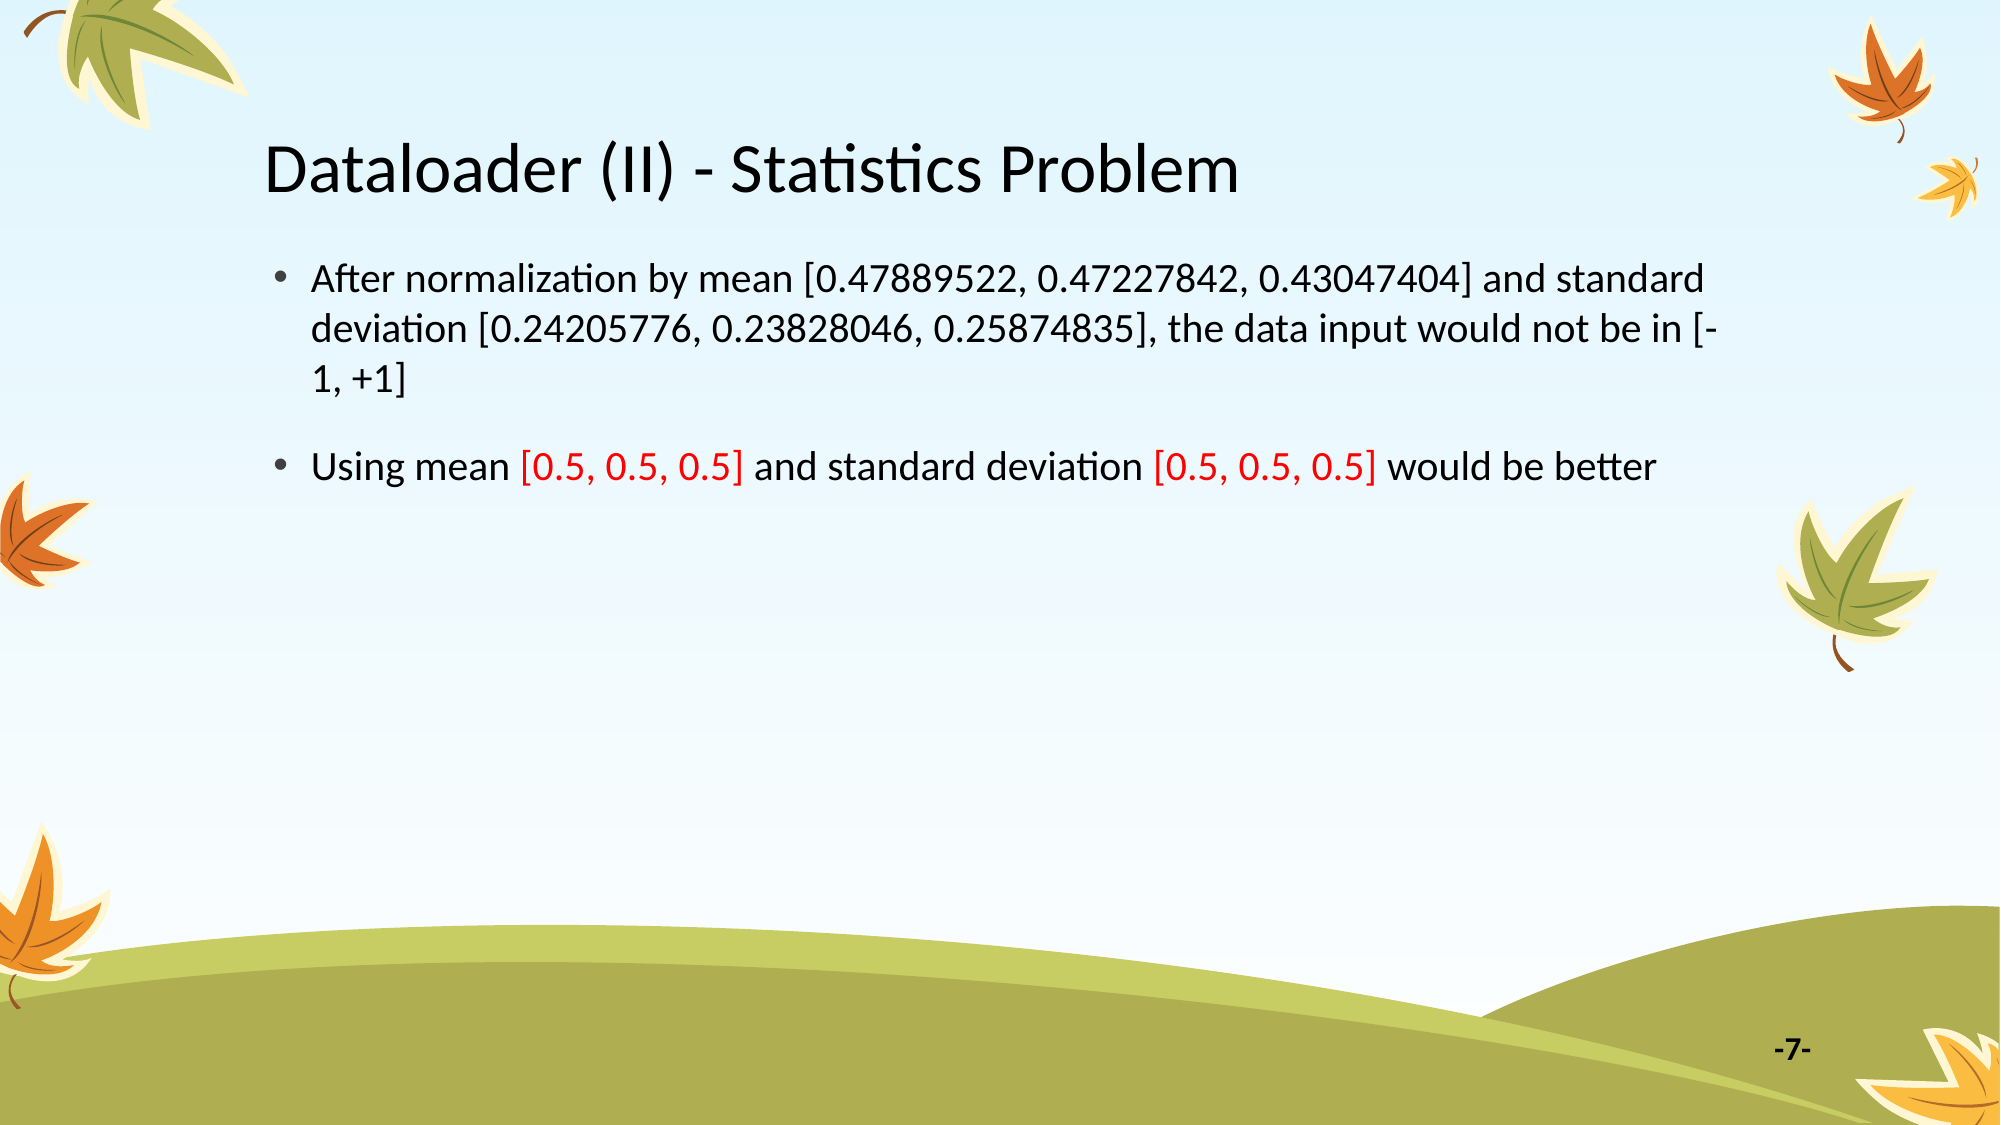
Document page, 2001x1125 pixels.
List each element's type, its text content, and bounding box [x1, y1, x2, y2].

list After normalization by mean [0.47889522, 0.47227842, 0.43047404] and standard deviation [0.24205776, 0.23828046, 0.25874835], the data input would not be in [-1, +1] Using mean [0.5, 0.5, 0.5] and standard deviation [0.5, 0.5, 0.5] would be better [250, 243, 1750, 925]
title Dataloader (II) - Statistics Problem [249, 12, 1749, 216]
